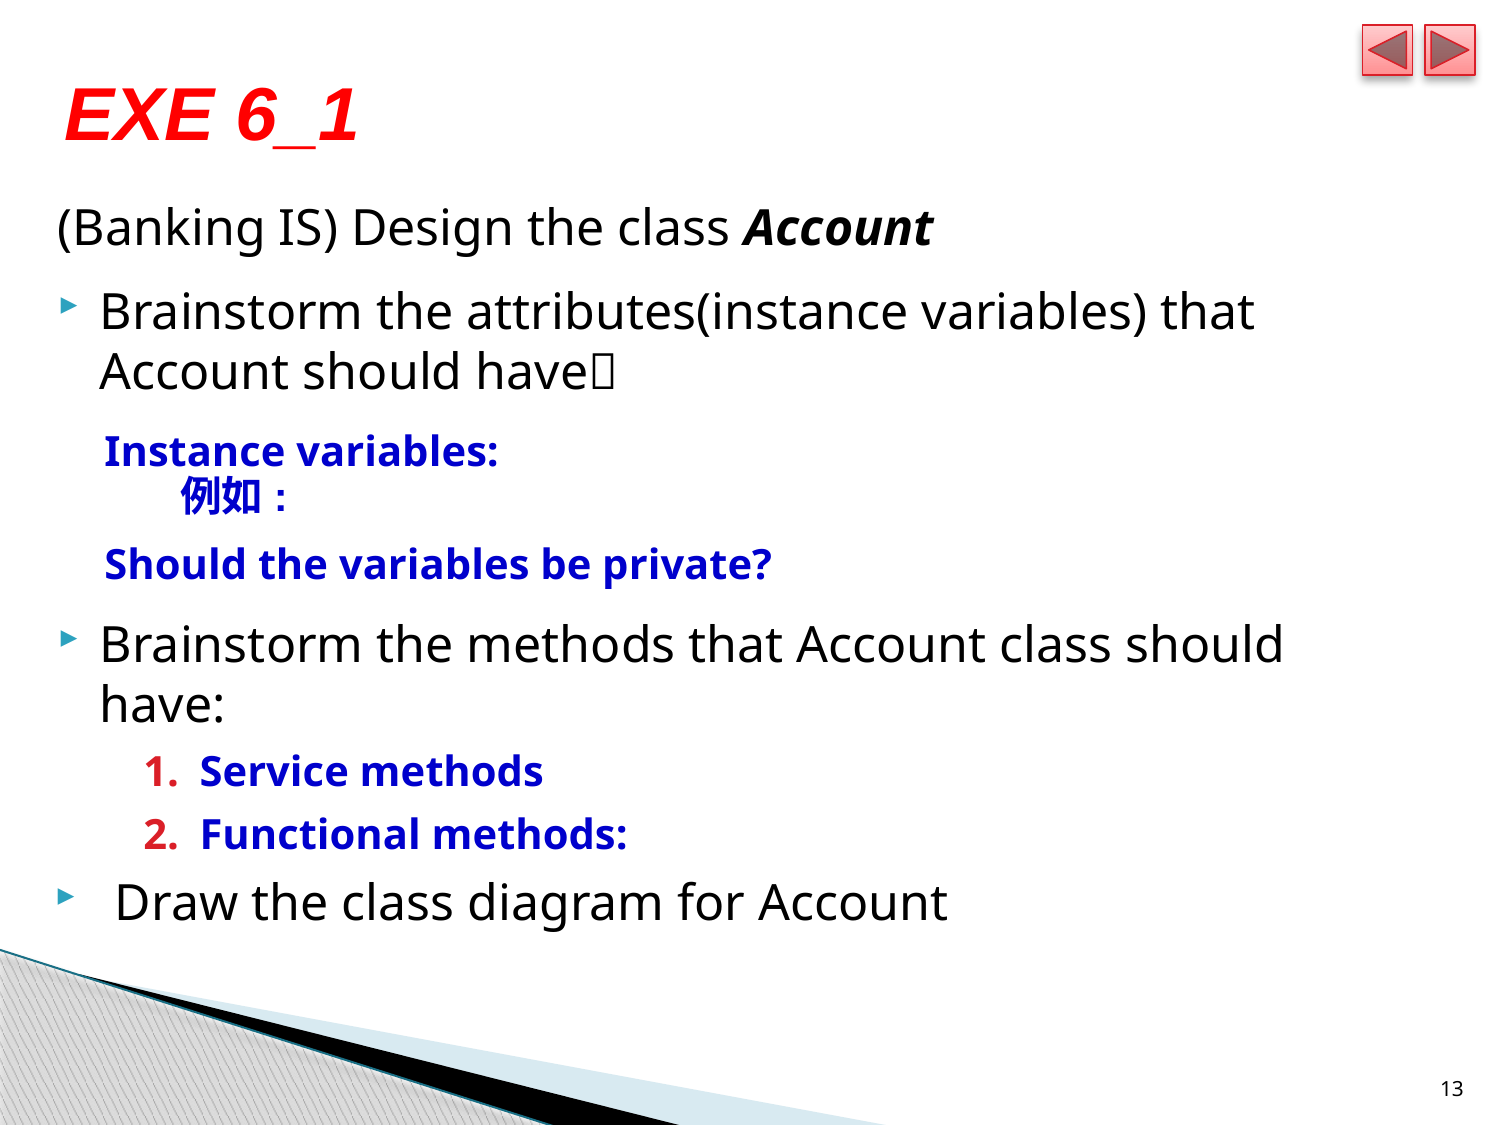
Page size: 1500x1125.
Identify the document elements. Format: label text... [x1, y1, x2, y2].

title EXE 6_1 [50, 24, 1400, 187]
slide_number 13 [1418, 1051, 1479, 1112]
list (Banking IS) Design the class Account Brainstorm the attributes(instance variables) that Account should have Instance variables: Should the variables be private? Brainstorm the methods that Account class should have: Service methods Functional methods: Draw the class diagram for Account [24, 187, 1401, 993]
text_box 例如: [165, 462, 303, 528]
